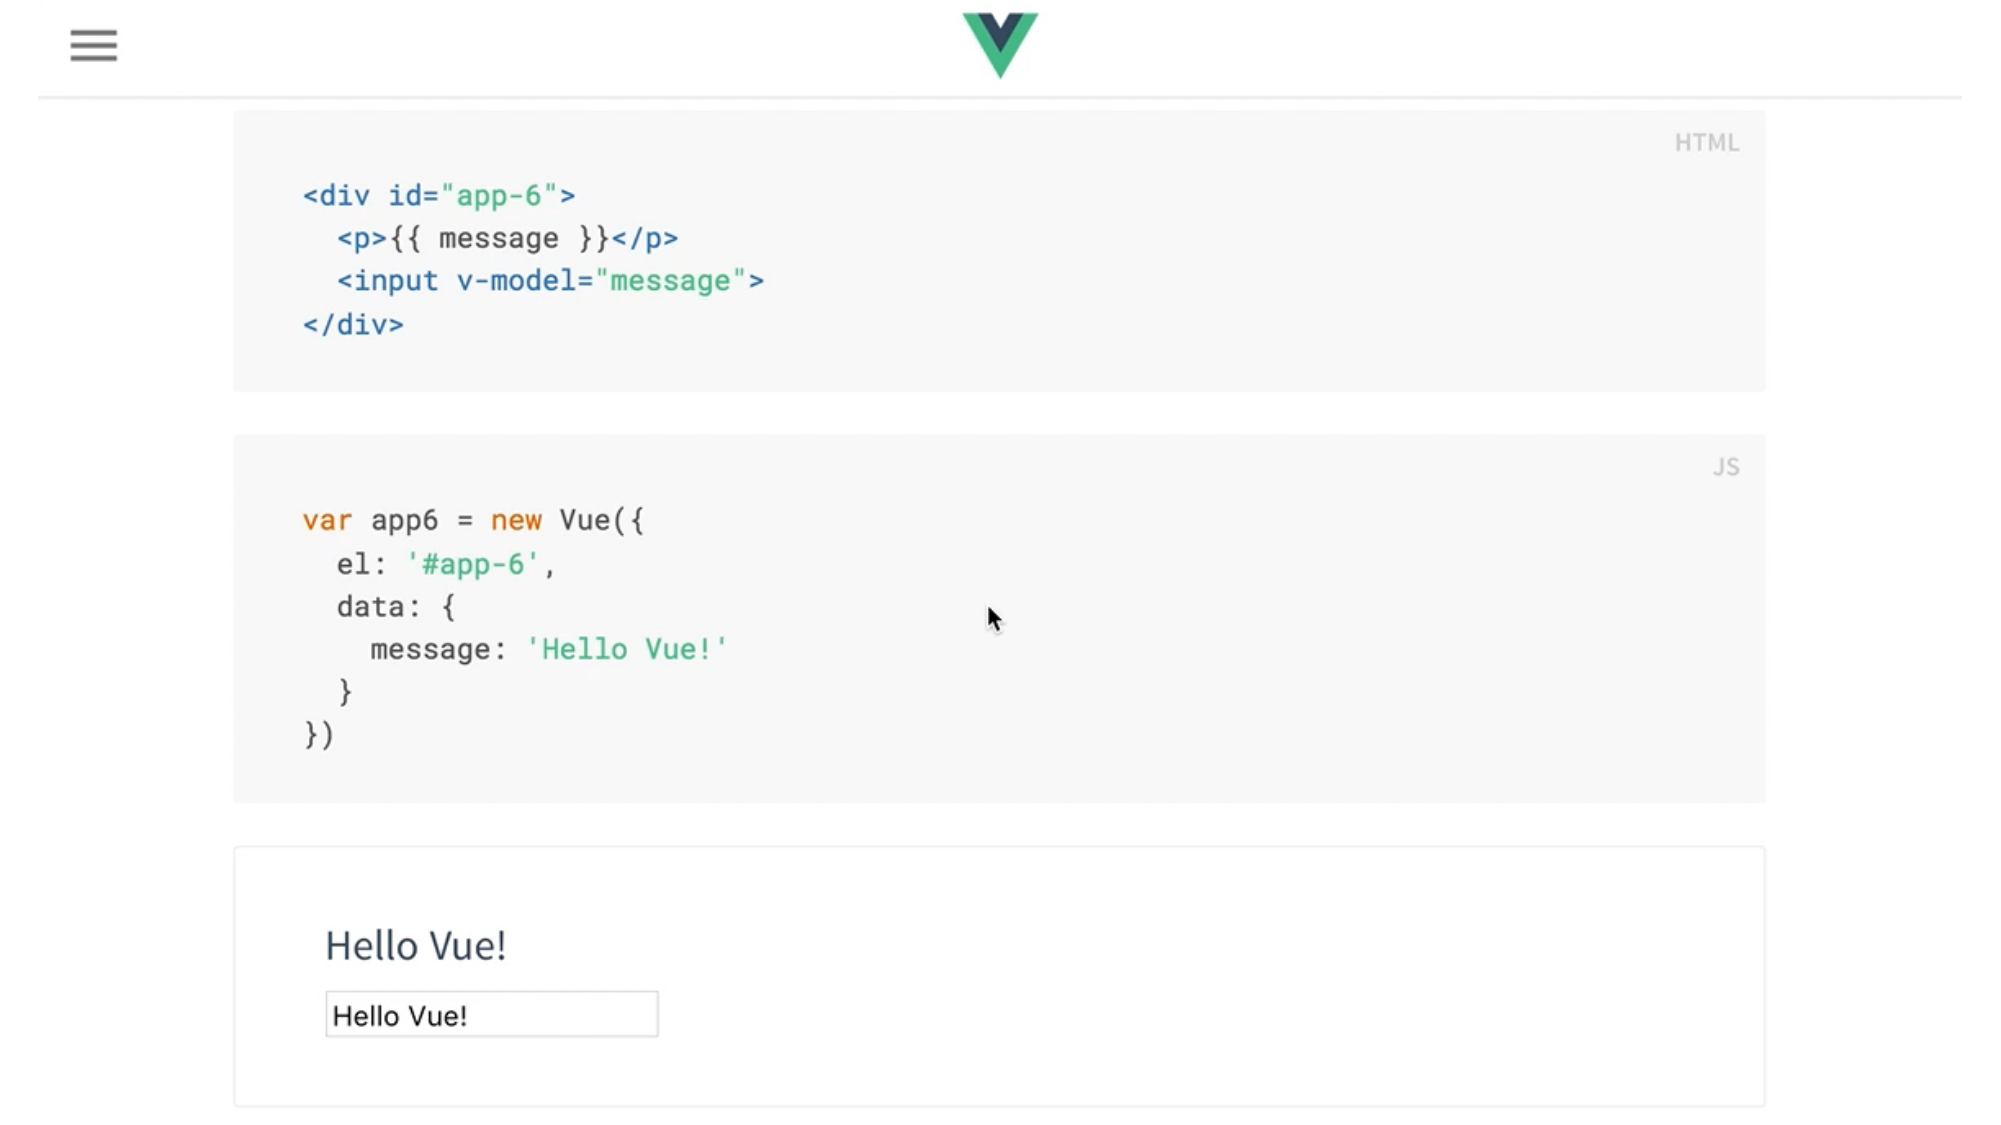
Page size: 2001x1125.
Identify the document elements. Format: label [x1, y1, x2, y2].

text_box [37, 0, 1963, 1125]
